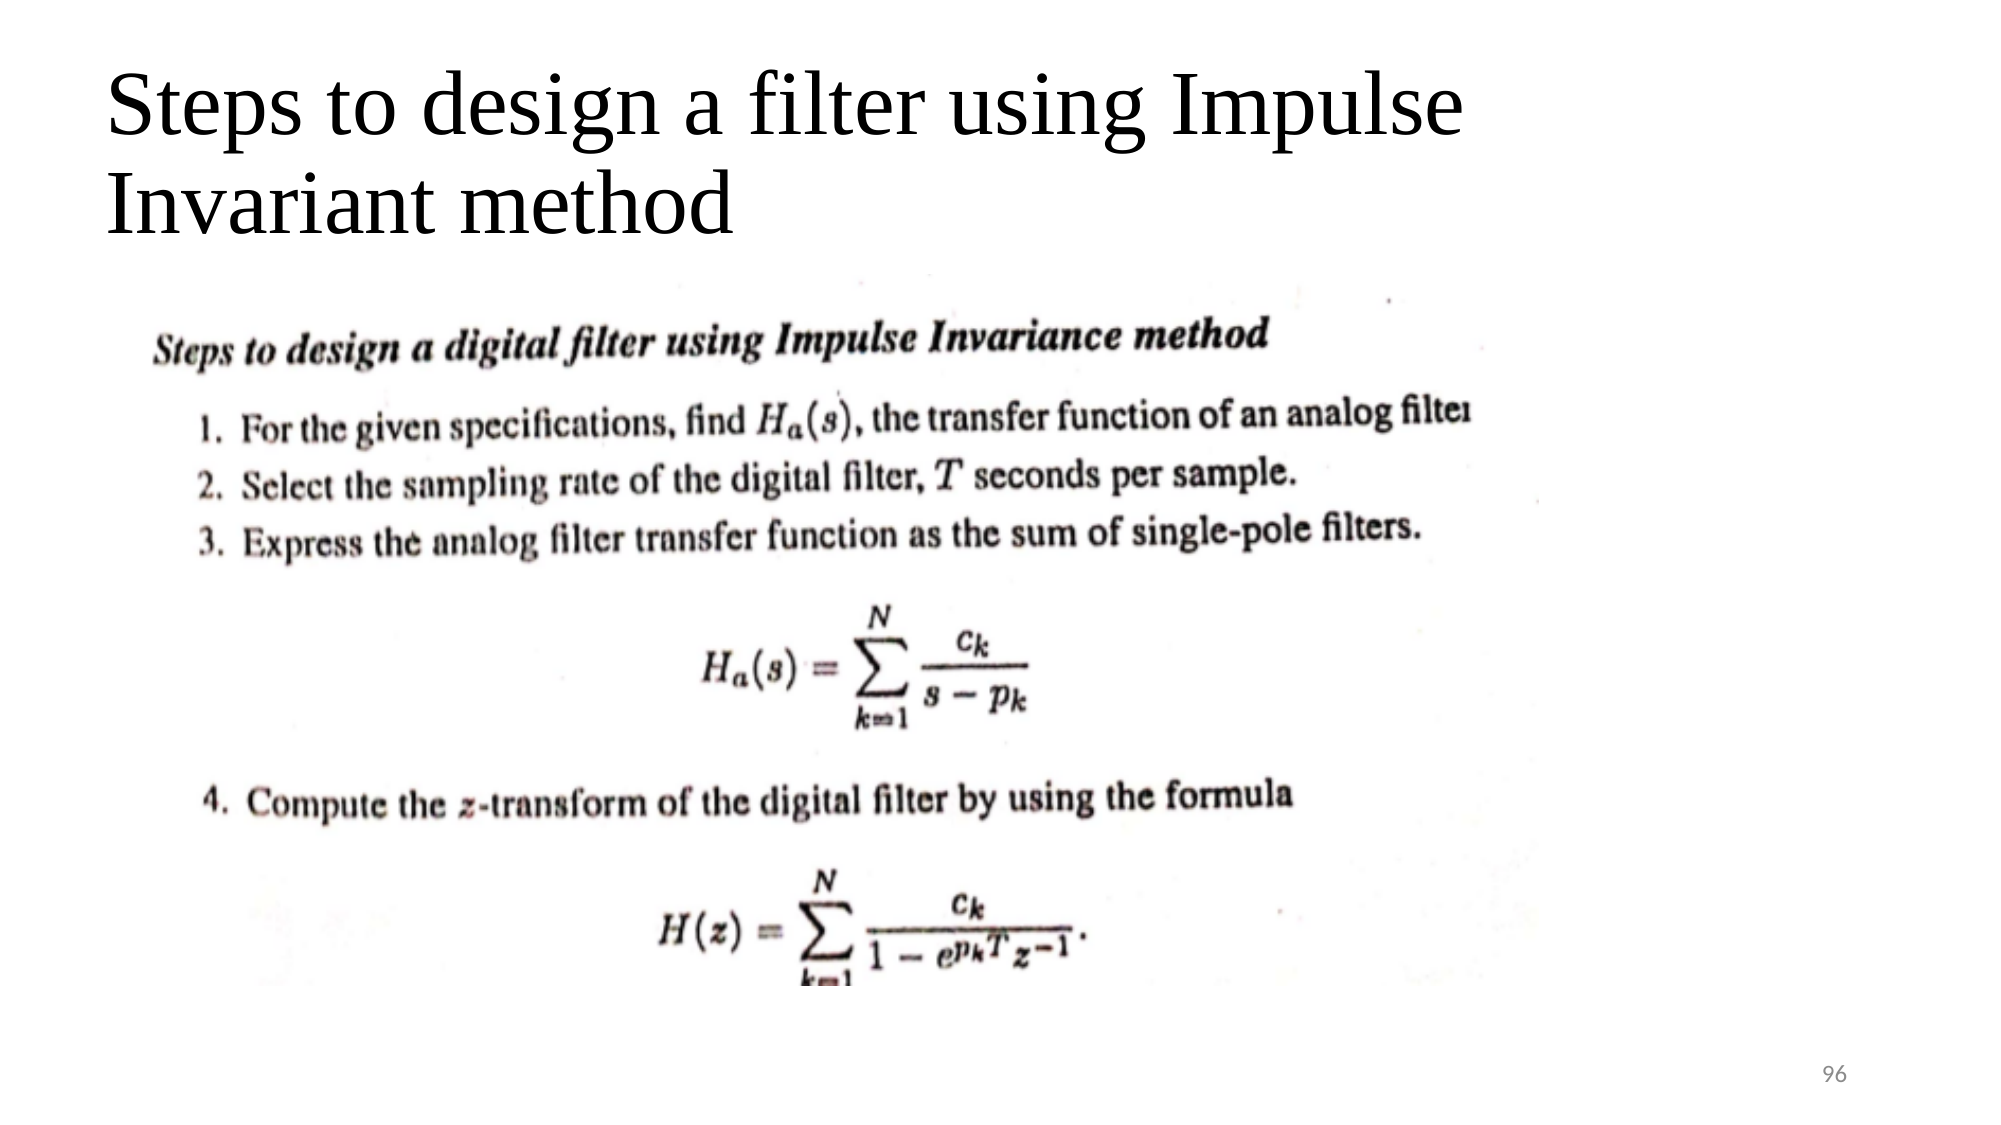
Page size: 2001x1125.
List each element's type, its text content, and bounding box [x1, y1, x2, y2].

title Steps to design a filter using Impulse Invariant method [90, 45, 1816, 264]
slide_number 96 [1412, 1042, 1863, 1103]
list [125, 274, 1539, 987]
